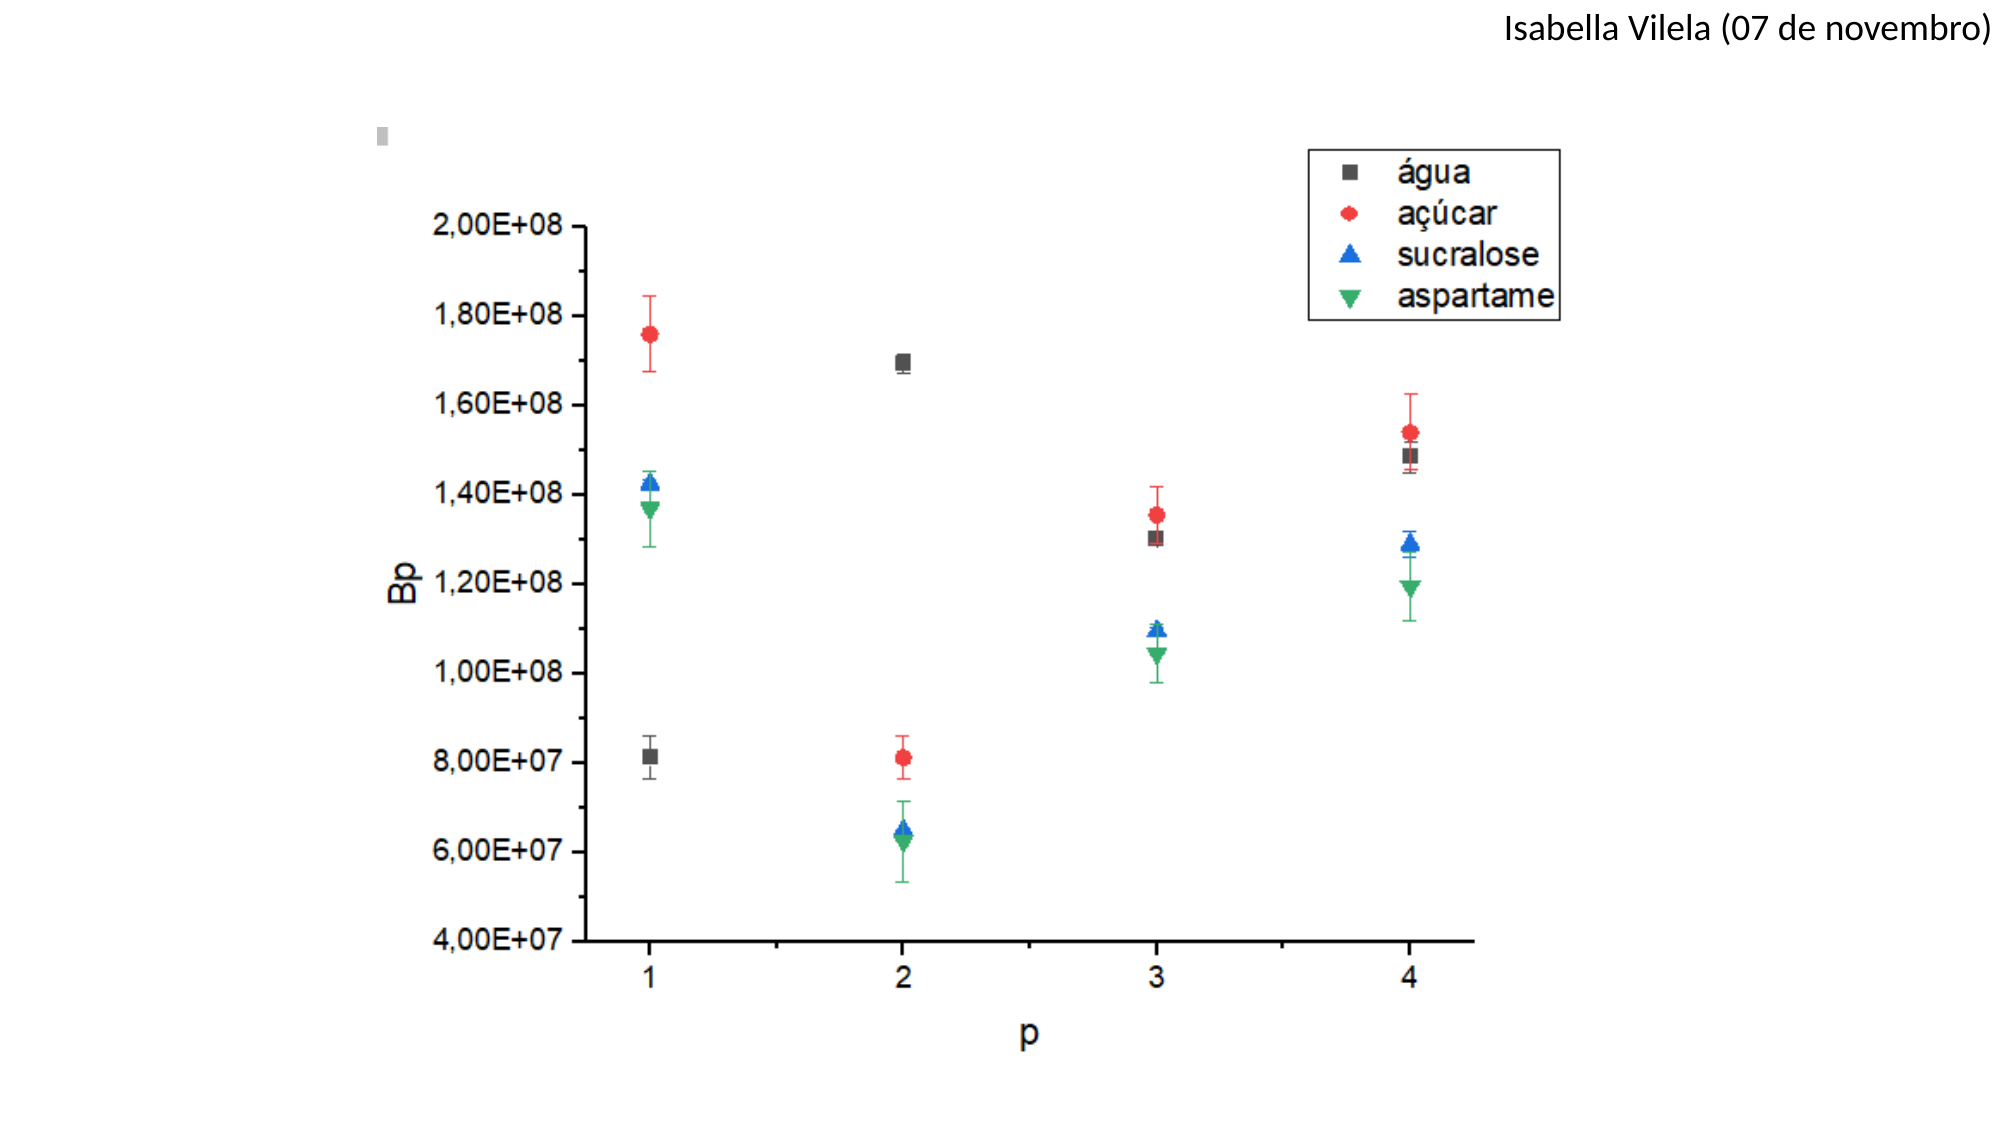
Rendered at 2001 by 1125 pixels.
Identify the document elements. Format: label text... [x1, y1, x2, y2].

title Isabella Vilela (07 de novembro) [1488, 0, 2000, 103]
picture [376, 127, 1622, 1073]
